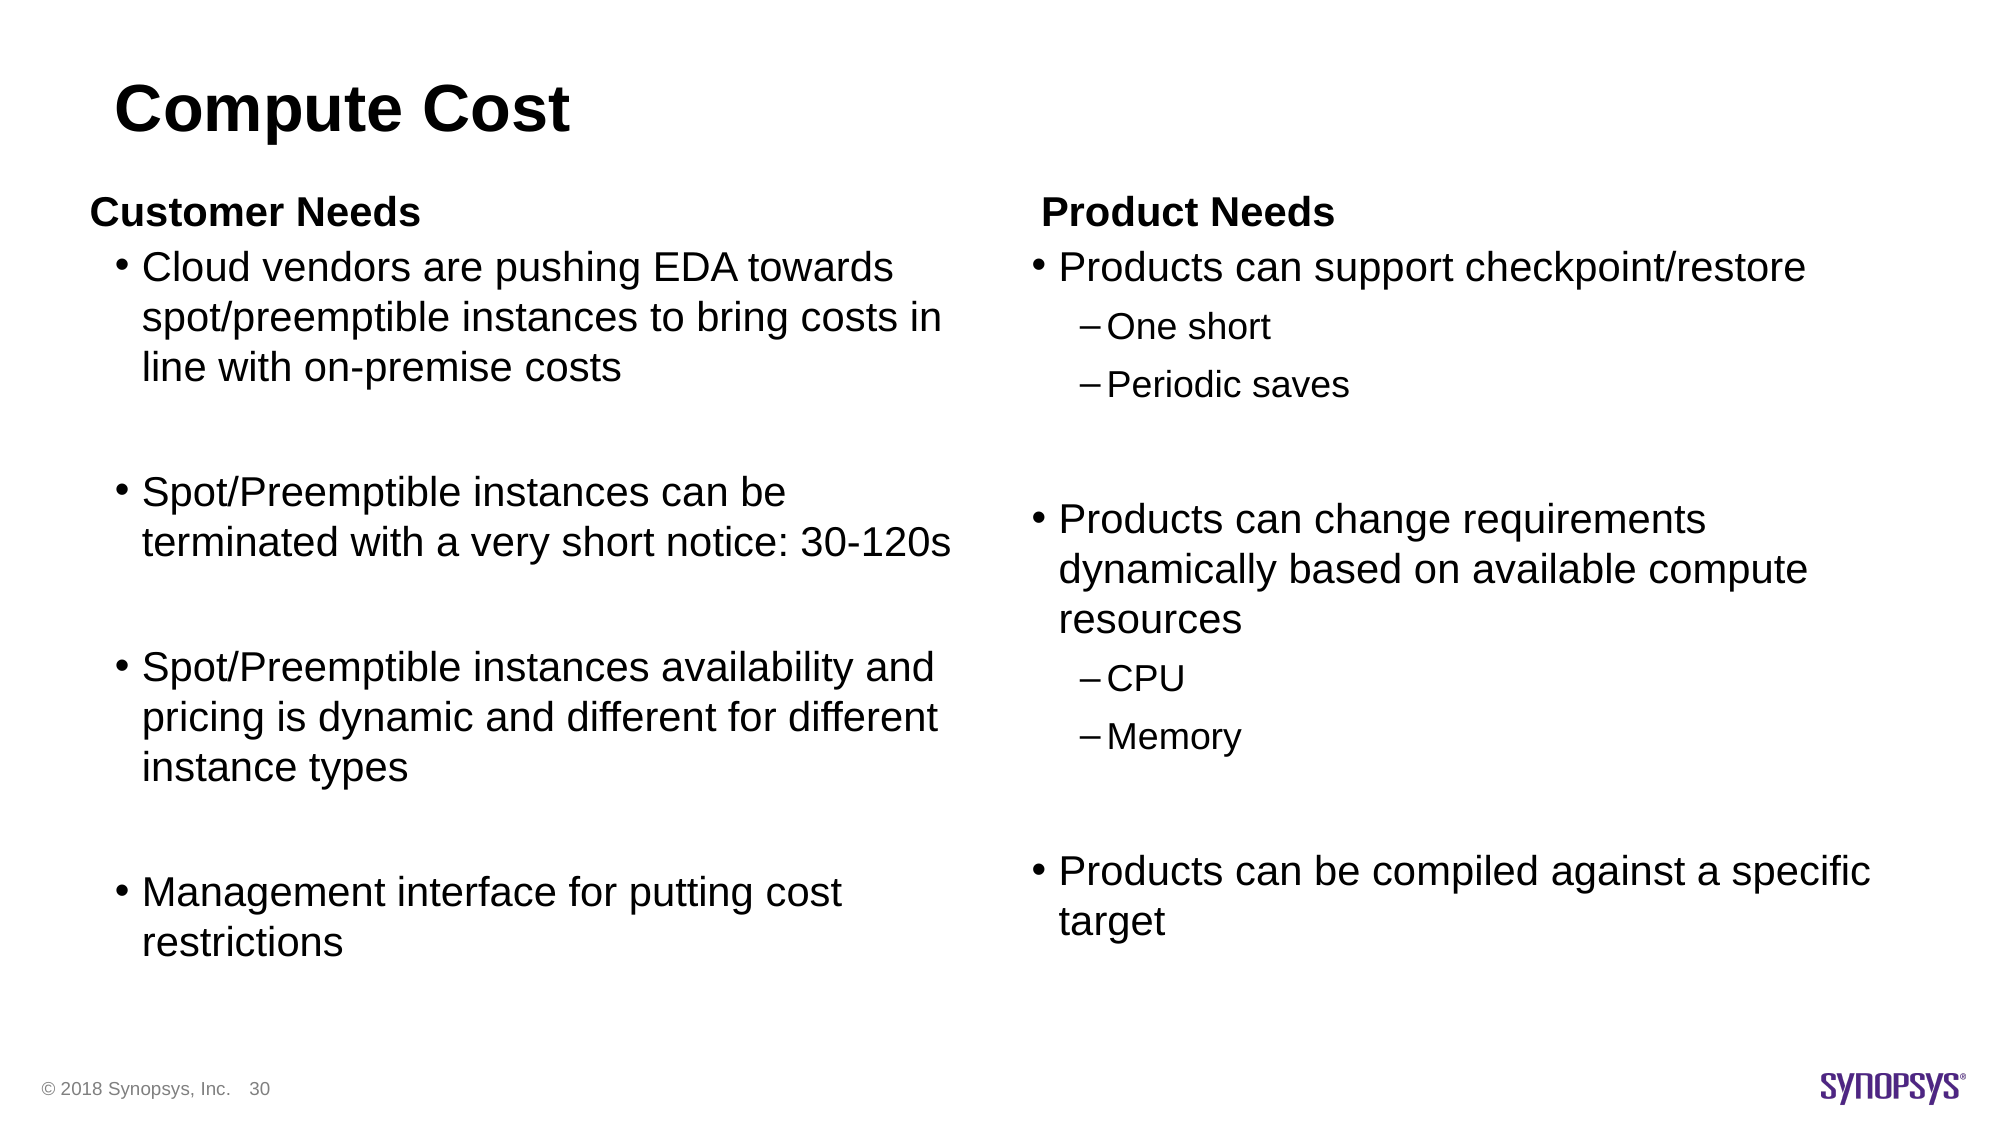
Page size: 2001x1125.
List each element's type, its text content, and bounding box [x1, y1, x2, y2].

text_box Customer Needs [74, 177, 495, 242]
list Cloud vendors are pushing EDA towards spot/preemptible instances to bring costs in line with on-premise costs Spot/Preemptible instances can be terminated with a very short notice: 30-120s Spot/Preemptible instances availability and pricing is dynamic and different for different instance types Management interface for putting cost restrictions [99, 232, 984, 1028]
list Products can support checkpoint/restore One short Periodic saves Products can change requirements dynamically based on available compute resources CPU Memory Products can be compiled against a specific target [1016, 232, 1900, 1028]
title Compute Cost [99, 11, 2000, 199]
text_box Product Needs [1026, 177, 1379, 242]
picture [1821, 1073, 1966, 1109]
